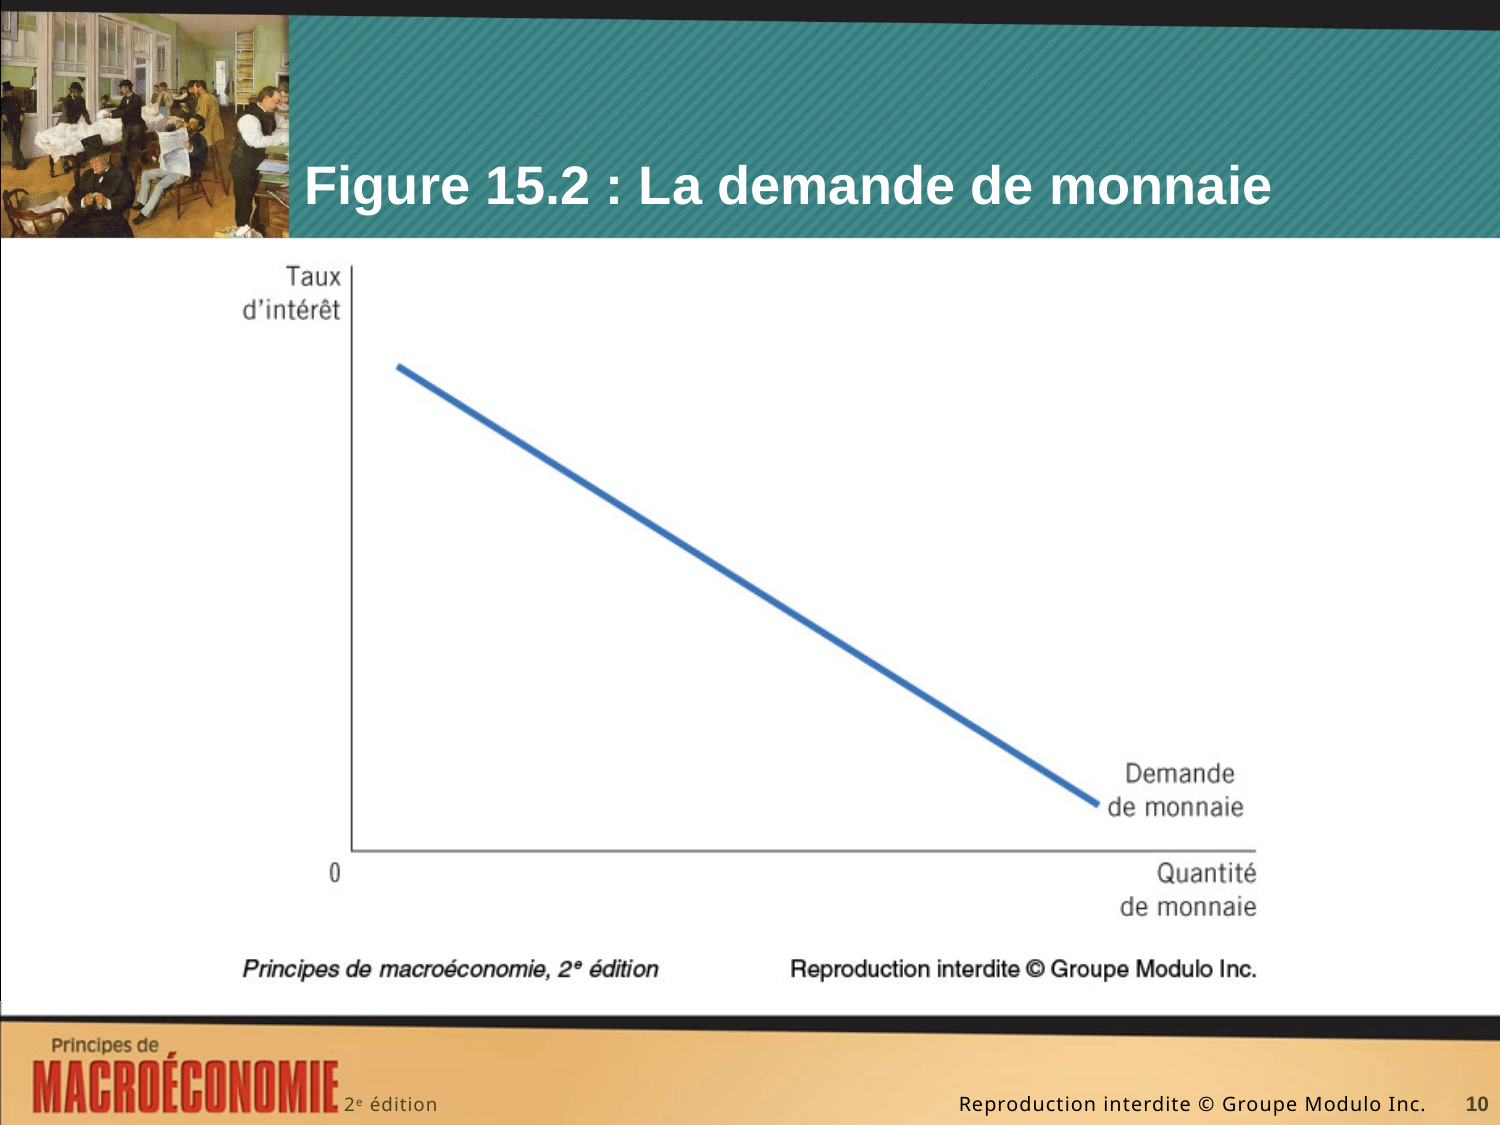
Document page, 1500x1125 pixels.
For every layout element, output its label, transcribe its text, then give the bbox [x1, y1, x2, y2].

picture [1412, 1102, 1417, 1110]
title Figure 15.2 : La demande de monnaie [304, 32, 1431, 223]
picture [0, 0, 1500, 1125]
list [24, 249, 1477, 1001]
slide_number 10 [1417, 1070, 1489, 1125]
